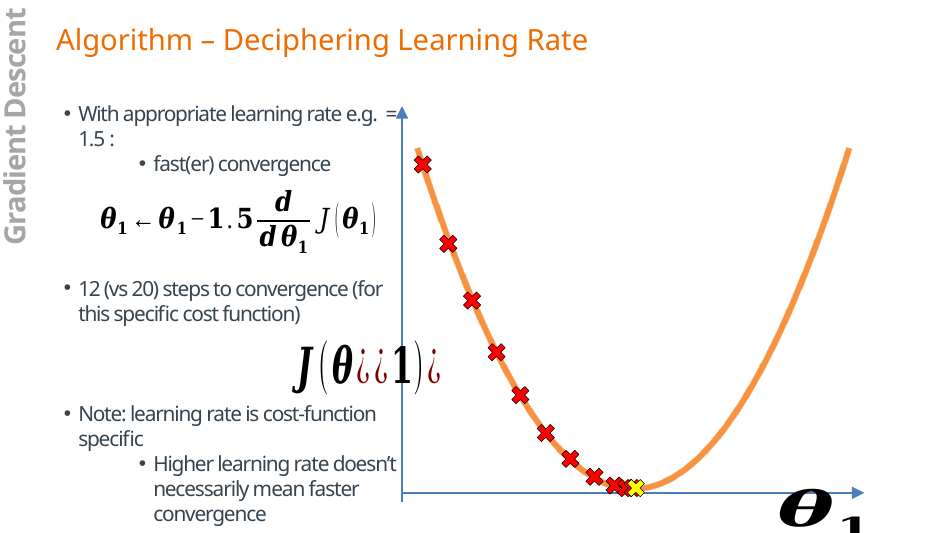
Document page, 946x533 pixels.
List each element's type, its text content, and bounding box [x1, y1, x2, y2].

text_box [291, 105, 874, 533]
text_box Algorithm – Deciphering Learning Rate [53, 18, 811, 57]
text_box Gradient Descent [0, 8, 32, 485]
